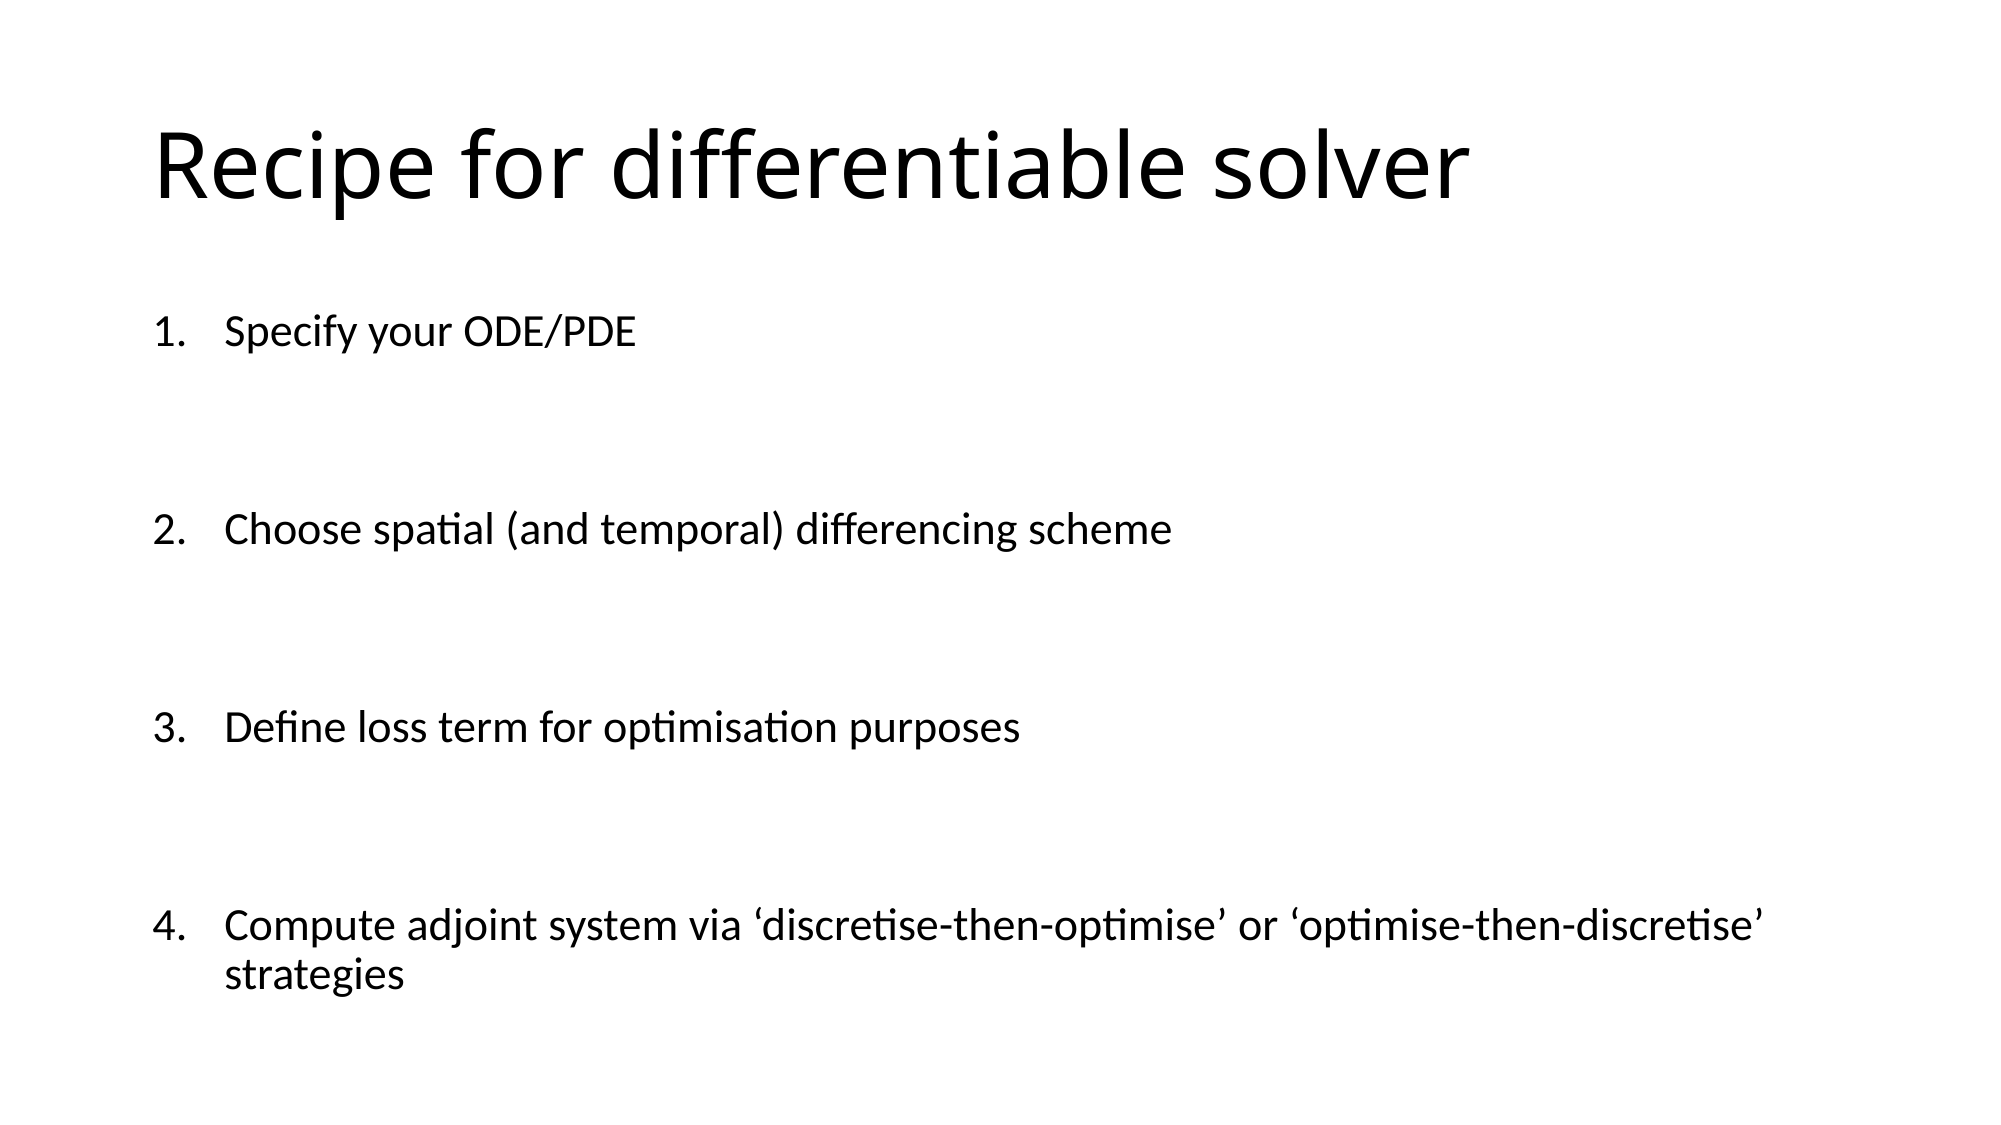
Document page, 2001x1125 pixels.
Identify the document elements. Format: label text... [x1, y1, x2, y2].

list Specify your ODE/PDE Choose spatial (and temporal) differencing scheme Define loss term for optimisation purposes Compute adjoint system via ‘discretise-then-optimise’ or ‘optimise-then-discretise’ strategies [137, 299, 1863, 1014]
title Recipe for differentiable solver [137, 59, 1863, 278]
